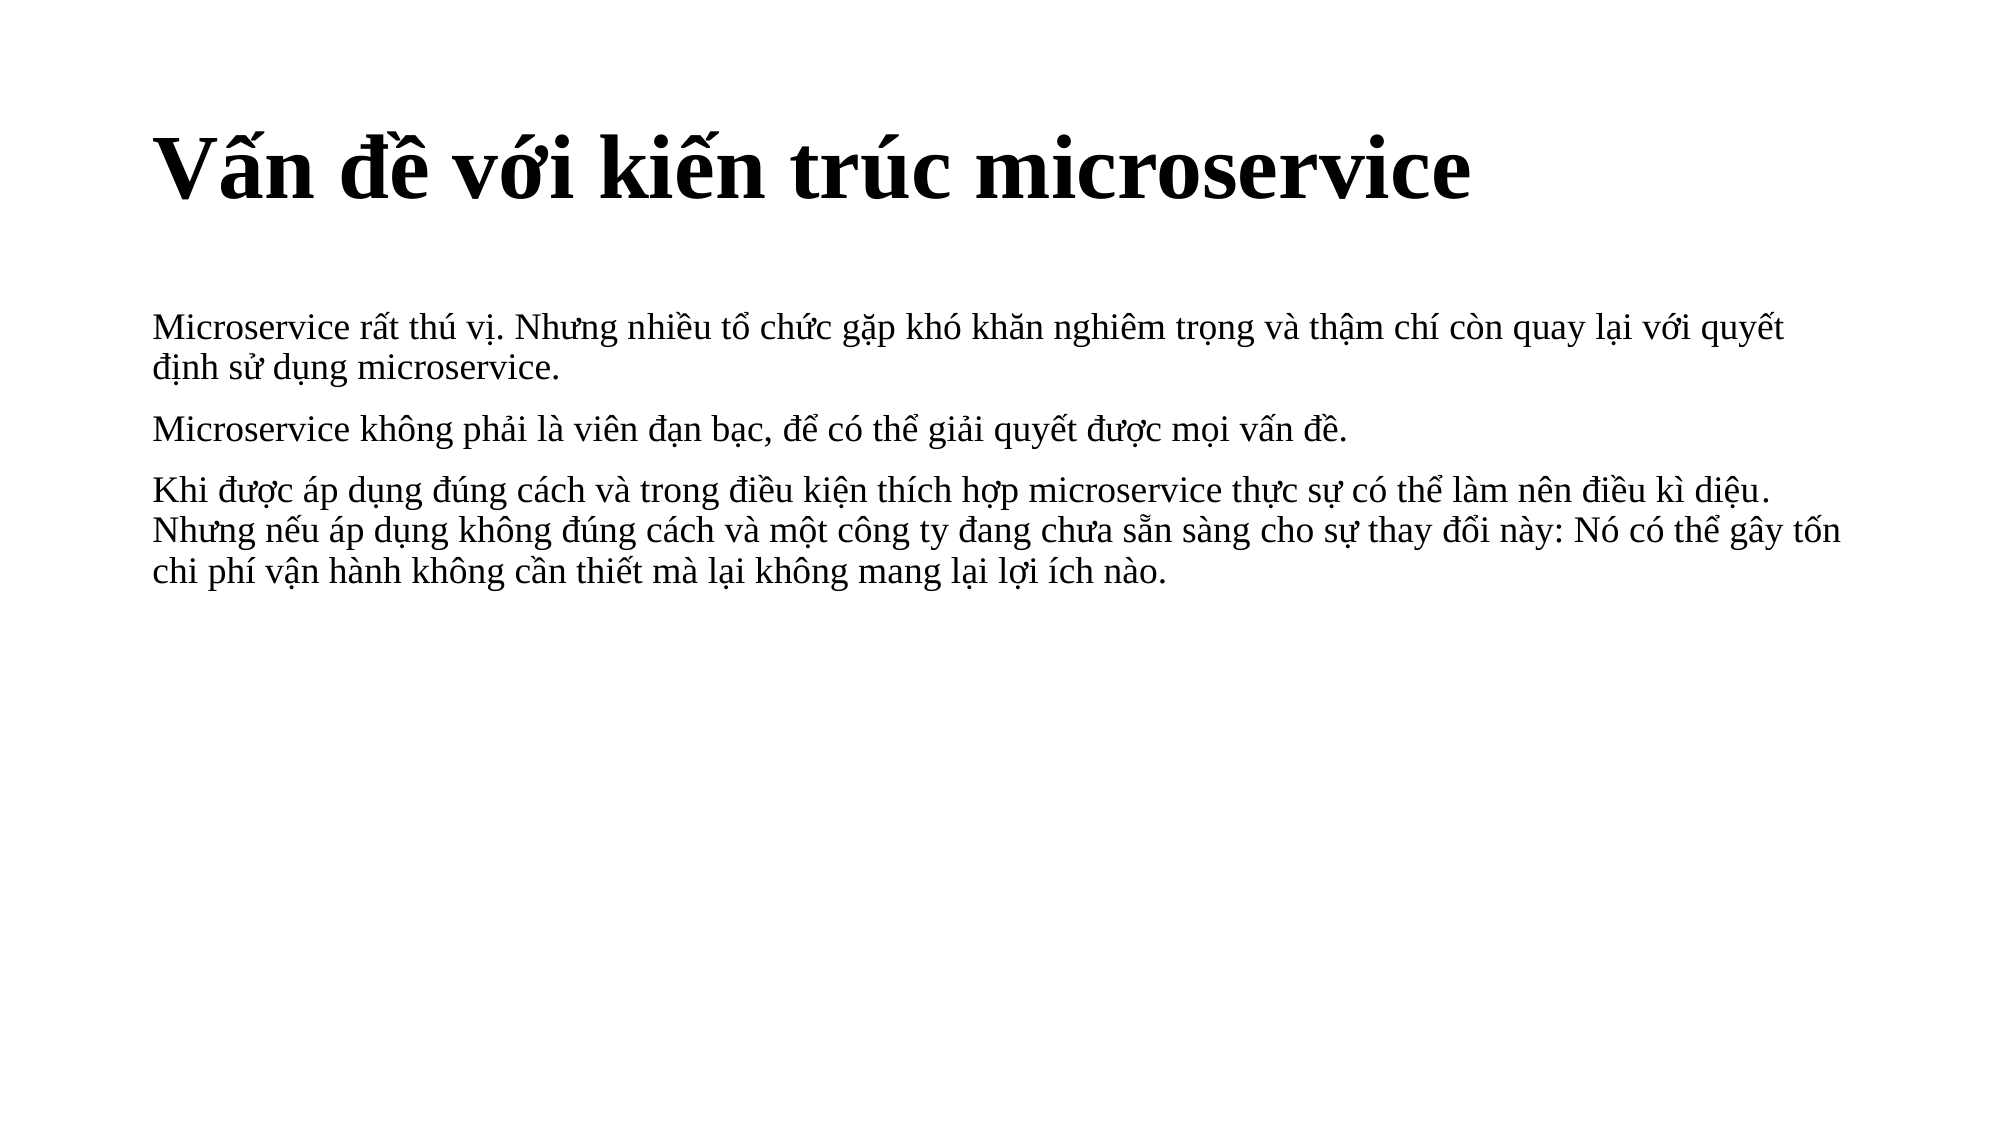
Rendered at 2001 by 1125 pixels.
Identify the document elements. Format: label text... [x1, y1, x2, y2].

title Vấn đề với kiến trúc microservice [137, 59, 1863, 278]
list Microservice rất thú vị. Nhưng nhiều tổ chức gặp khó khăn nghiêm trọng và thậm chí còn quay lại với quyết định sử dụng microservice. Microservice không phải là viên đạn bạc, để có thể giải quyết được mọi vấn đề. Khi được áp dụng đúng cách và trong điều kiện thích hợp microservice thực sự có thể làm nên điều kì diệu. Nhưng nếu áp dụng không đúng cách và một công ty đang chưa sẵn sàng cho sự thay đổi này: Nó có thể gây tốn chi phí vận hành không cần thiết mà lại không mang lại lợi ích nào. [137, 299, 1863, 1014]
